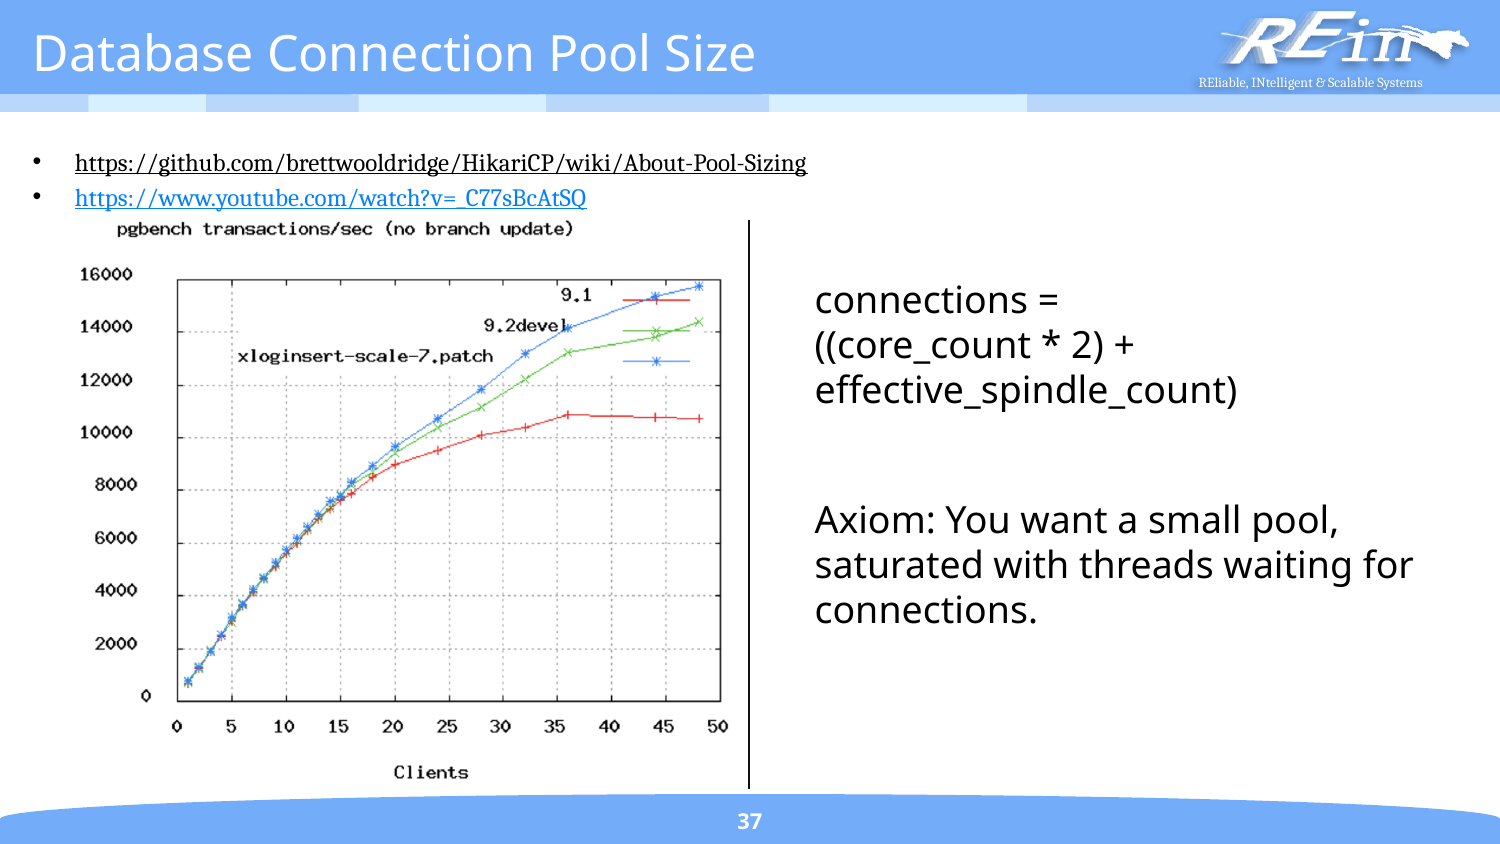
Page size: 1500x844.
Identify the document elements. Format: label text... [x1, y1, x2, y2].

slide_number 37 [667, 802, 833, 842]
picture [64, 220, 751, 789]
text_box connections = ((core_count * 2) + effective_spindle_count) [799, 268, 1500, 508]
title Database Connection Pool Size [17, 17, 1136, 86]
text_box Axiom: You want a small pool, saturated with threads waiting for connections. [799, 488, 1474, 639]
list https://github.com/brettwooldridge/HikariCP/wiki/About-Pool-Sizing https://www.youtube.com/watch?v=_C77sBcAtSQ [17, 138, 1459, 786]
